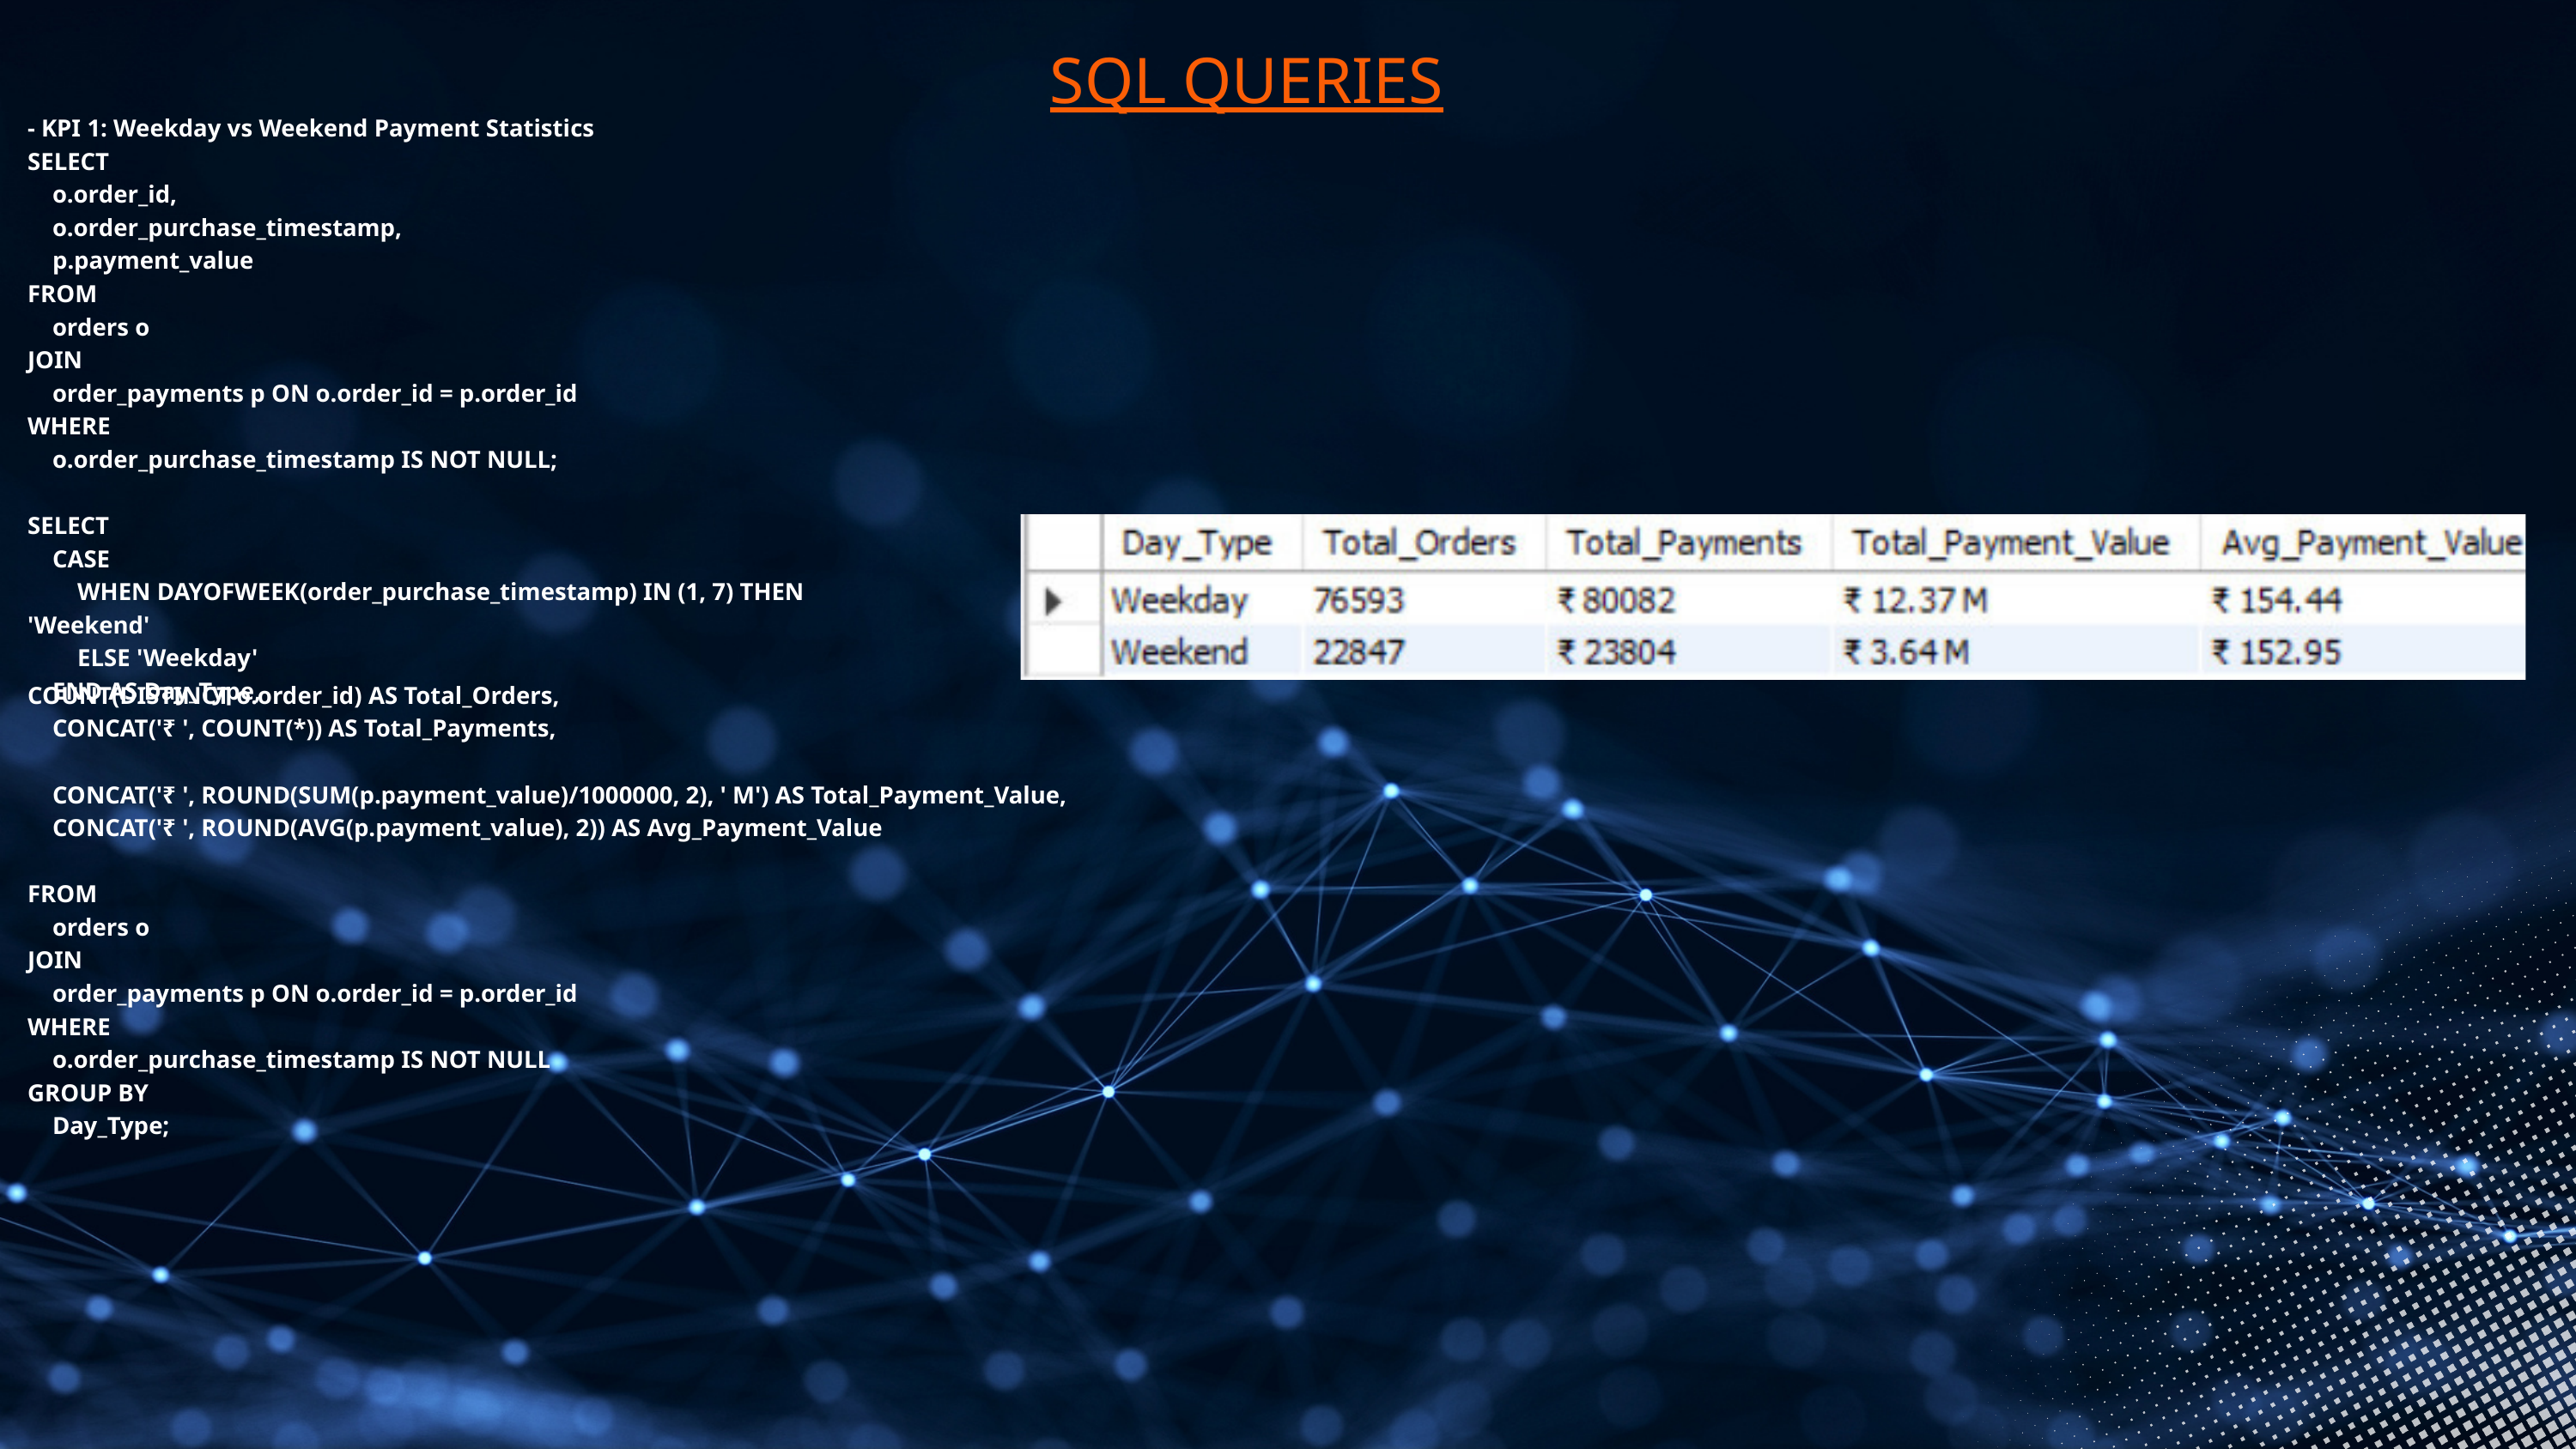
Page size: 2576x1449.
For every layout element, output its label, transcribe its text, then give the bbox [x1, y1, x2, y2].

text_box COUNT(DISTINCT o.order_id) AS Total_Orders, CONCAT('₹ ', COUNT(*)) AS Total_Payments, CONCAT('₹ ', ROUND(SUM(p.payment_value)/1000000, 2), ' M') AS Total_Payment_Value, CONCAT('₹ ', ROUND(AVG(p.payment_value), 2)) AS Avg_Payment_Value FROM orders o JOIN order_payments p ON o.order_id = p.order_id WHERE o.order_purchase_timestamp IS NOT NULL GROUP BY Day_Type; [27, 676, 1067, 1140]
text_box [1020, 514, 2526, 681]
text_box SQL QUERIES [1020, 27, 1473, 116]
text_box - KPI 1: Weekday vs Weekend Payment Statistics SELECT o.order_id, o.order_purchase_timestamp, p.payment_value FROM orders o JOIN order_payments p ON o.order_id = p.order_id WHERE o.order_purchase_timestamp IS NOT NULL; SELECT CASE WHEN DAYOFWEEK(order_purchase_timestamp) IN (1, 7) THEN 'Weekend' ELSE 'Weekday' END AS Day_Type, [27, 108, 914, 676]
text_box [0, 0, 2576, 1449]
text_box [1933, 779, 2576, 1449]
